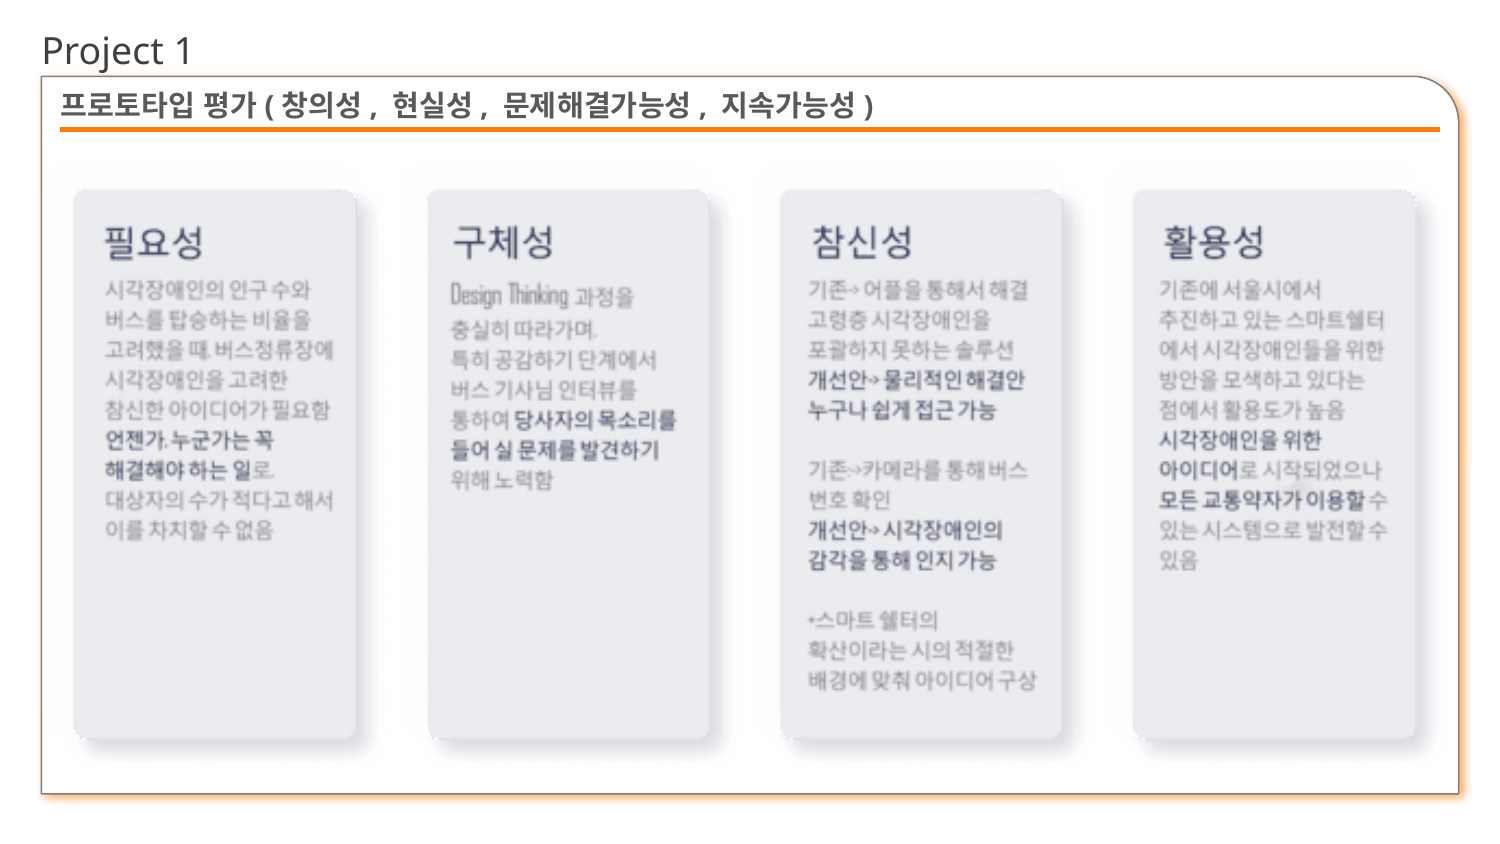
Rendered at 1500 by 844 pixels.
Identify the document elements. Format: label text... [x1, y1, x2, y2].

title 프로토타입 평가(창의성, 현실성, 문제해결가능성, 지속가능성) [60, 80, 1440, 125]
list Project 1 [41, 32, 1219, 68]
picture [40, 156, 1455, 778]
